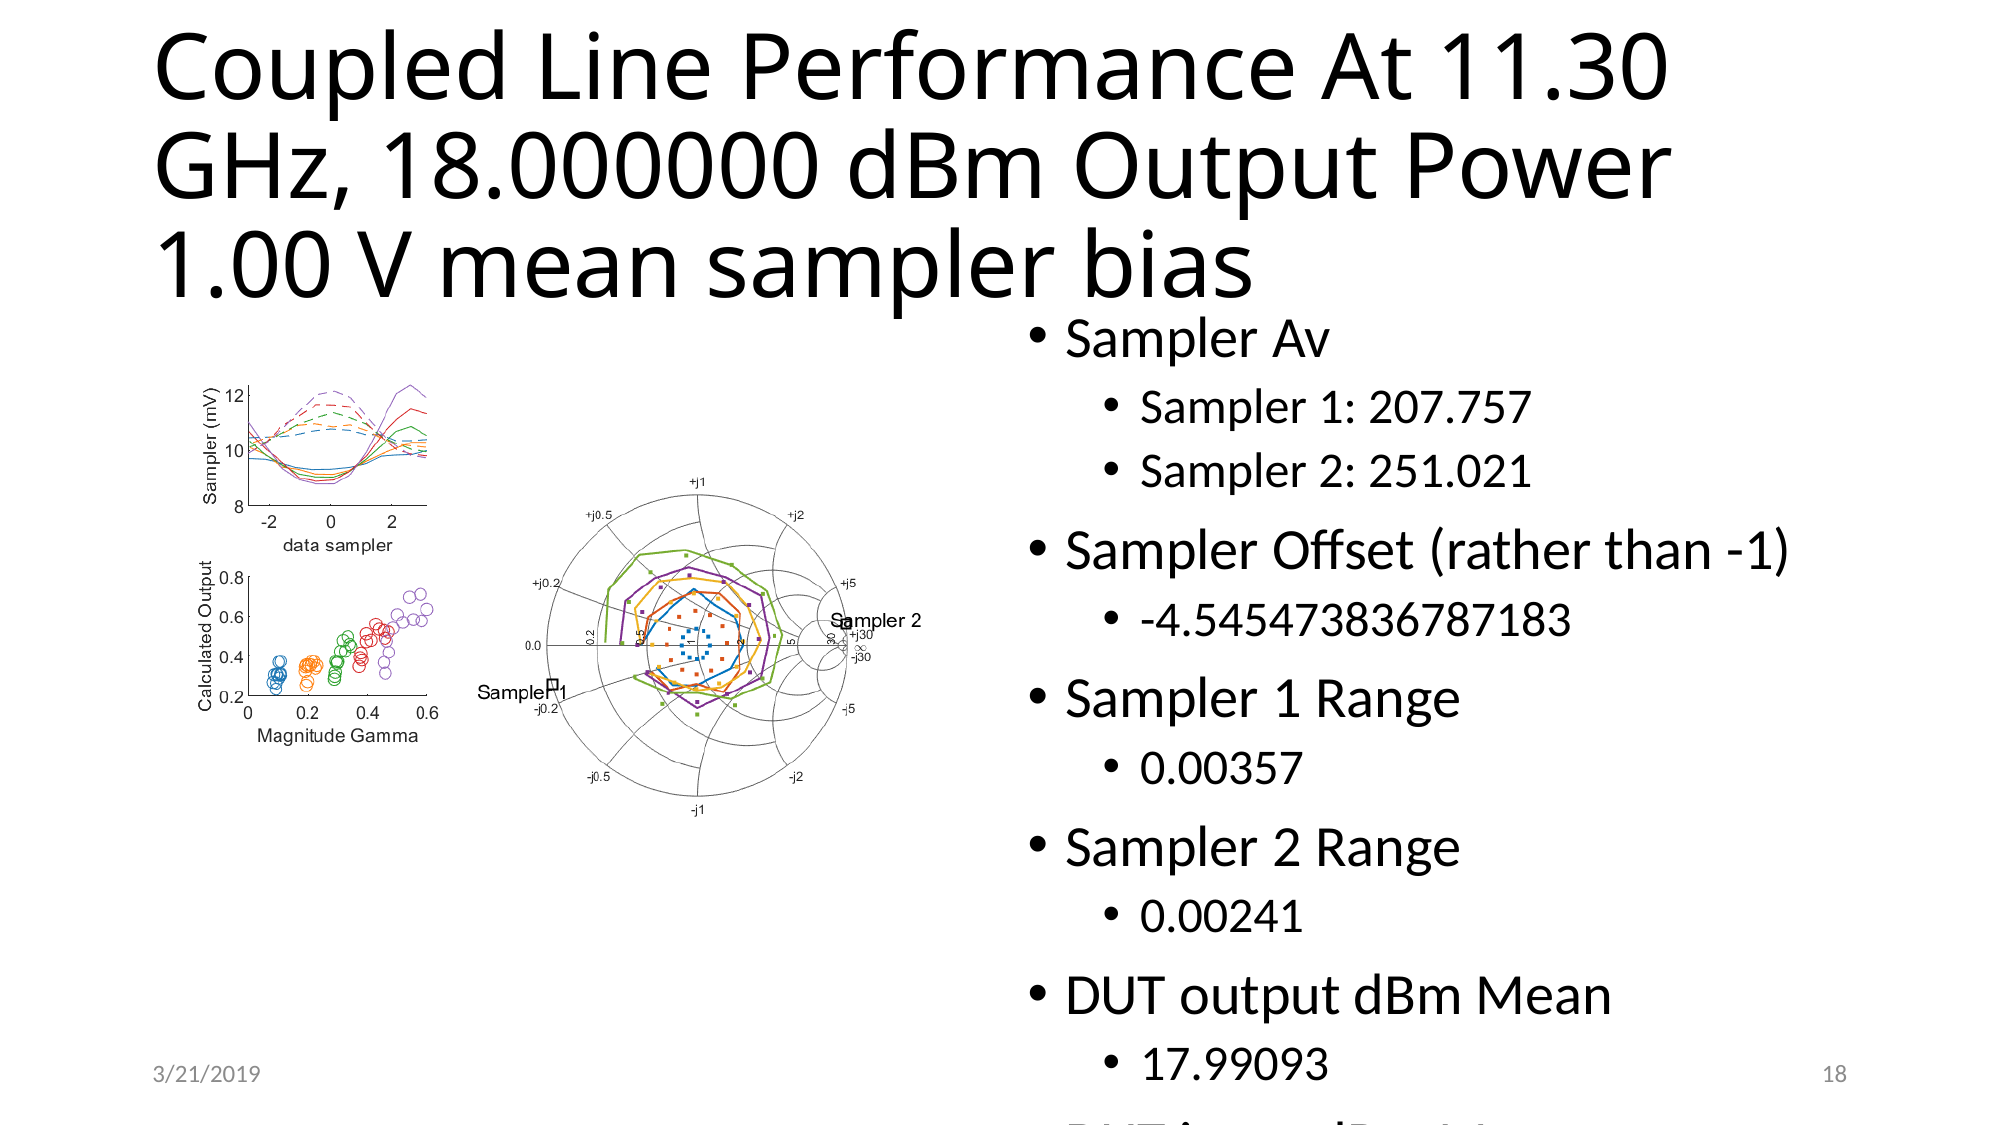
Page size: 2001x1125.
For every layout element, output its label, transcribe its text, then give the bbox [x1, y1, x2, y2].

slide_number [137, 1042, 588, 1103]
slide_number ‹#› [1412, 1042, 1863, 1103]
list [137, 337, 988, 975]
title Coupled Line Performance At 11.30 GHz, 18.000000 dBm Output Power 1.00 V mean sampler bias [137, 59, 1863, 278]
footer [662, 1042, 1338, 1103]
list Sampler Av Sampler 1: 207.757 Sampler 2: 251.021 Sampler Offset (rather than -1) -4.545473836787183 Sampler 1 Range 0.00357 Sampler 2 Range 0.00241 DUT output dBm Mean 17.99093 DUT input dBm Mean 18.49604 RMS Error 0.13143 [1012, 299, 1863, 1014]
